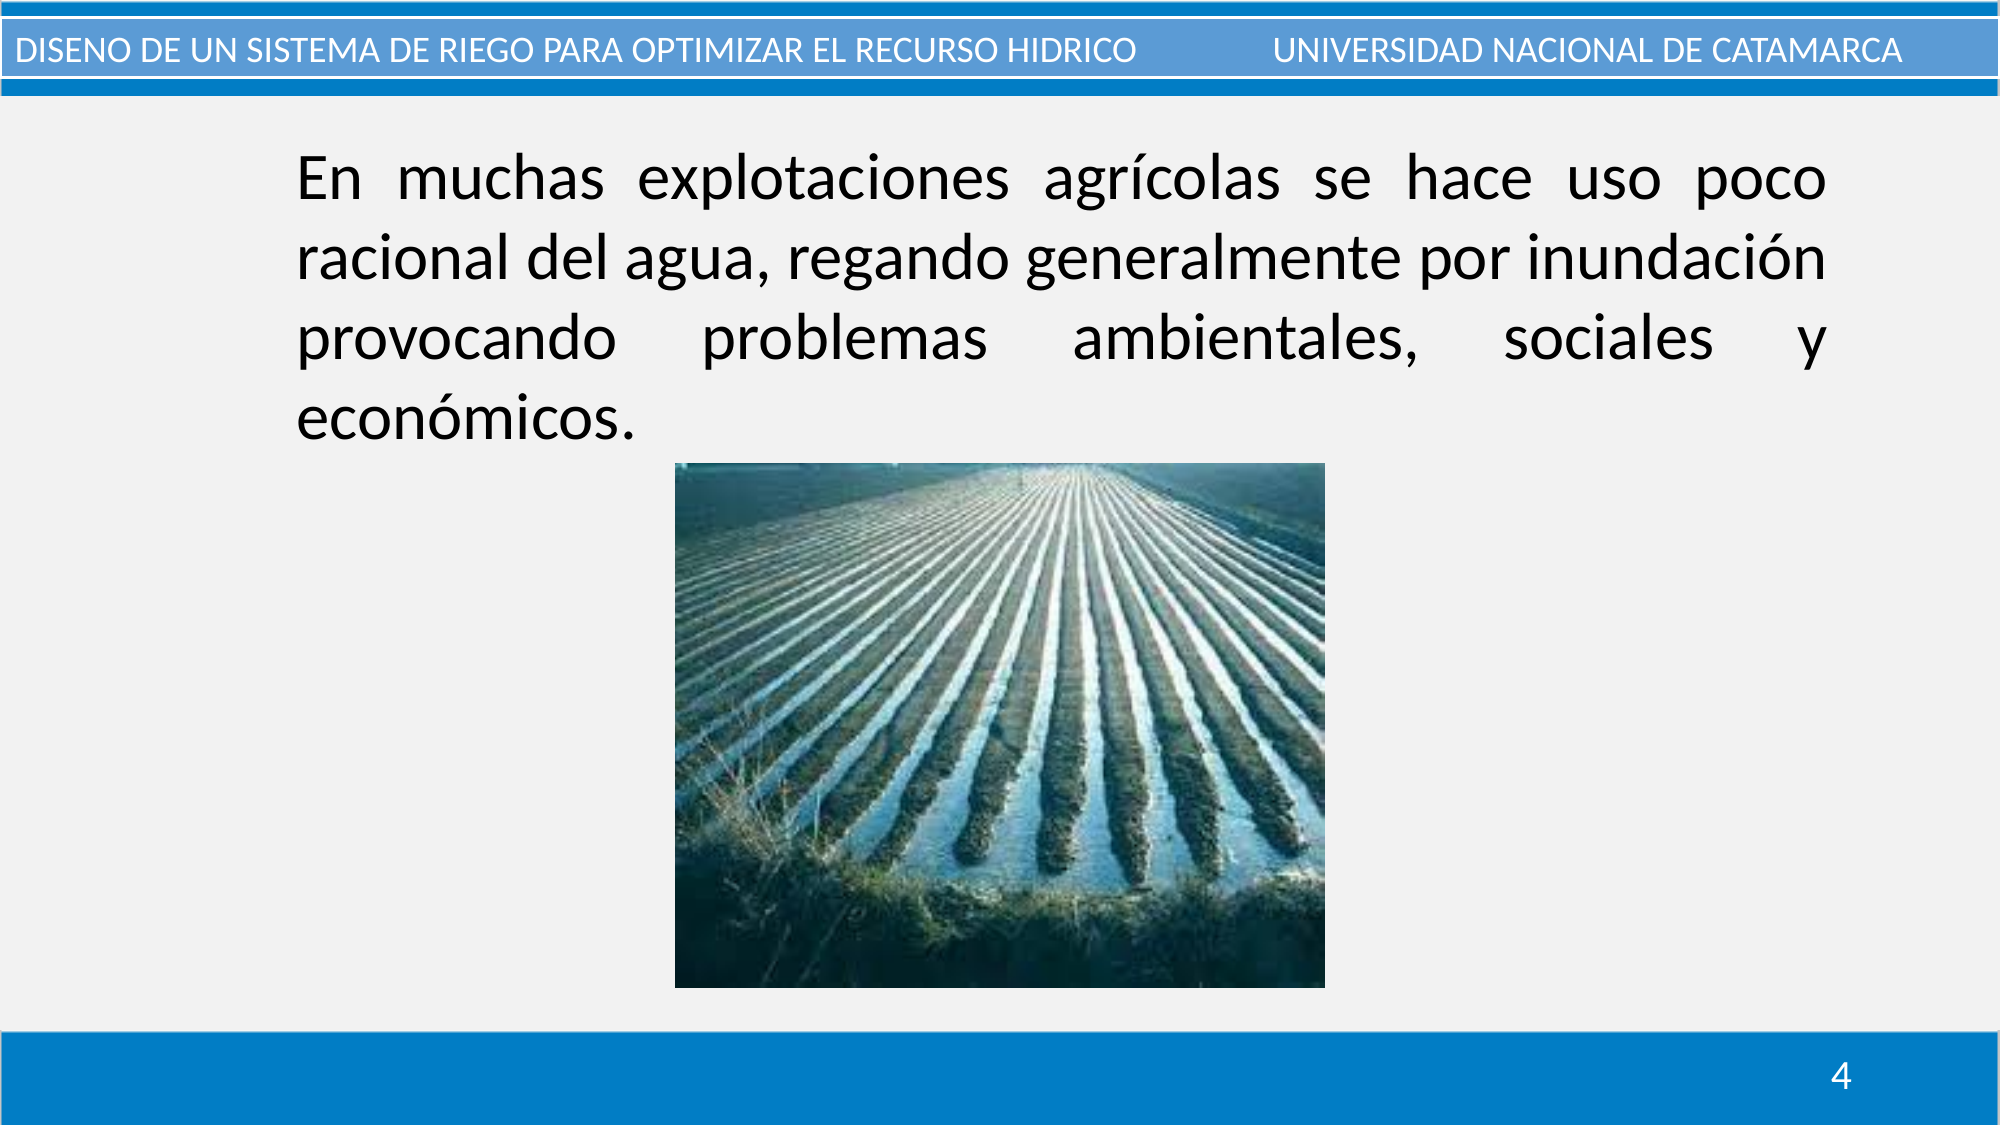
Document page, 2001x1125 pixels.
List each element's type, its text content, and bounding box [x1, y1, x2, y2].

text_box En muchas explotaciones agrícolas se hace uso poco racional del agua, regando generalmente por inundación provocando problemas ambientales, sociales y económicos. [281, 125, 1844, 460]
picture [0, 0, 2000, 96]
picture [675, 463, 1325, 988]
picture [0, 1030, 2000, 1125]
